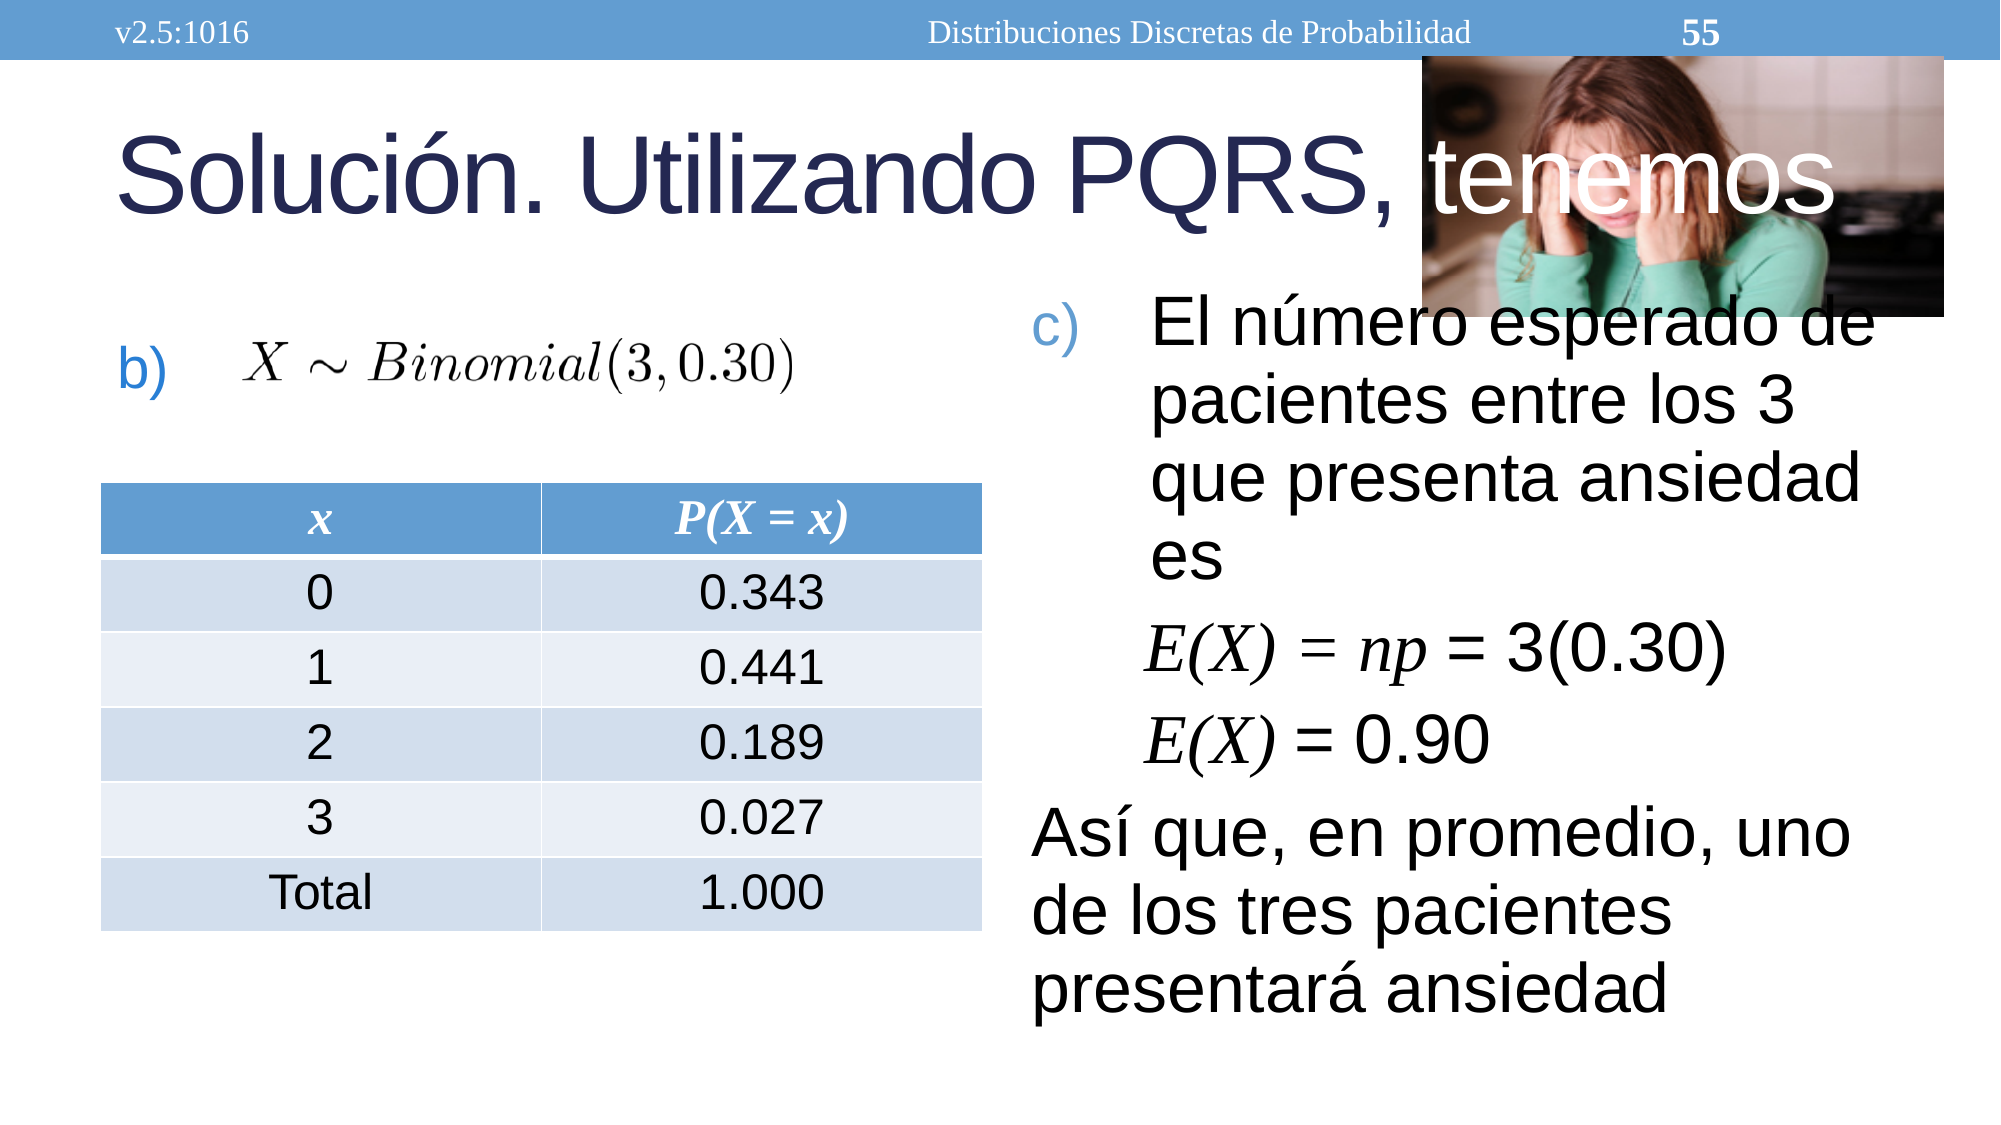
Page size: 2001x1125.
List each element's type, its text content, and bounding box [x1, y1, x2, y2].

table_cell 0.189 [542, 708, 982, 781]
footer Distribuciones Discretas de Probabilidad [750, 3, 1650, 57]
table_cell 2 [101, 708, 541, 781]
list El número esperado de pacientes entre los 3 que presenta ansiedad es E(X) = np = 3(0.30) E(X) = 0.90 Así que, en promedio, uno de los tres pacientes presentará ansiedad [1016, 274, 1900, 1049]
slide_number v2.5:1016 [99, 3, 734, 57]
table_cell 0.441 [542, 633, 982, 706]
table_cell 0.343 [542, 560, 982, 631]
table_cell 1.000 [542, 858, 982, 931]
table_cell 0 [101, 560, 541, 631]
table_cell 1 [101, 633, 541, 706]
table_header P(X = x) [542, 483, 982, 554]
table_header x [101, 483, 541, 554]
picture [242, 338, 792, 394]
title Solución. Utilizando PQRS, tenemos [99, 87, 1419, 250]
picture [1422, 56, 1944, 317]
table_cell Total [101, 858, 541, 931]
slide_number 55 [1666, 3, 1900, 53]
text_box b) [87, 323, 199, 408]
table_cell 0.027 [542, 783, 982, 856]
table_cell 3 [101, 783, 541, 856]
